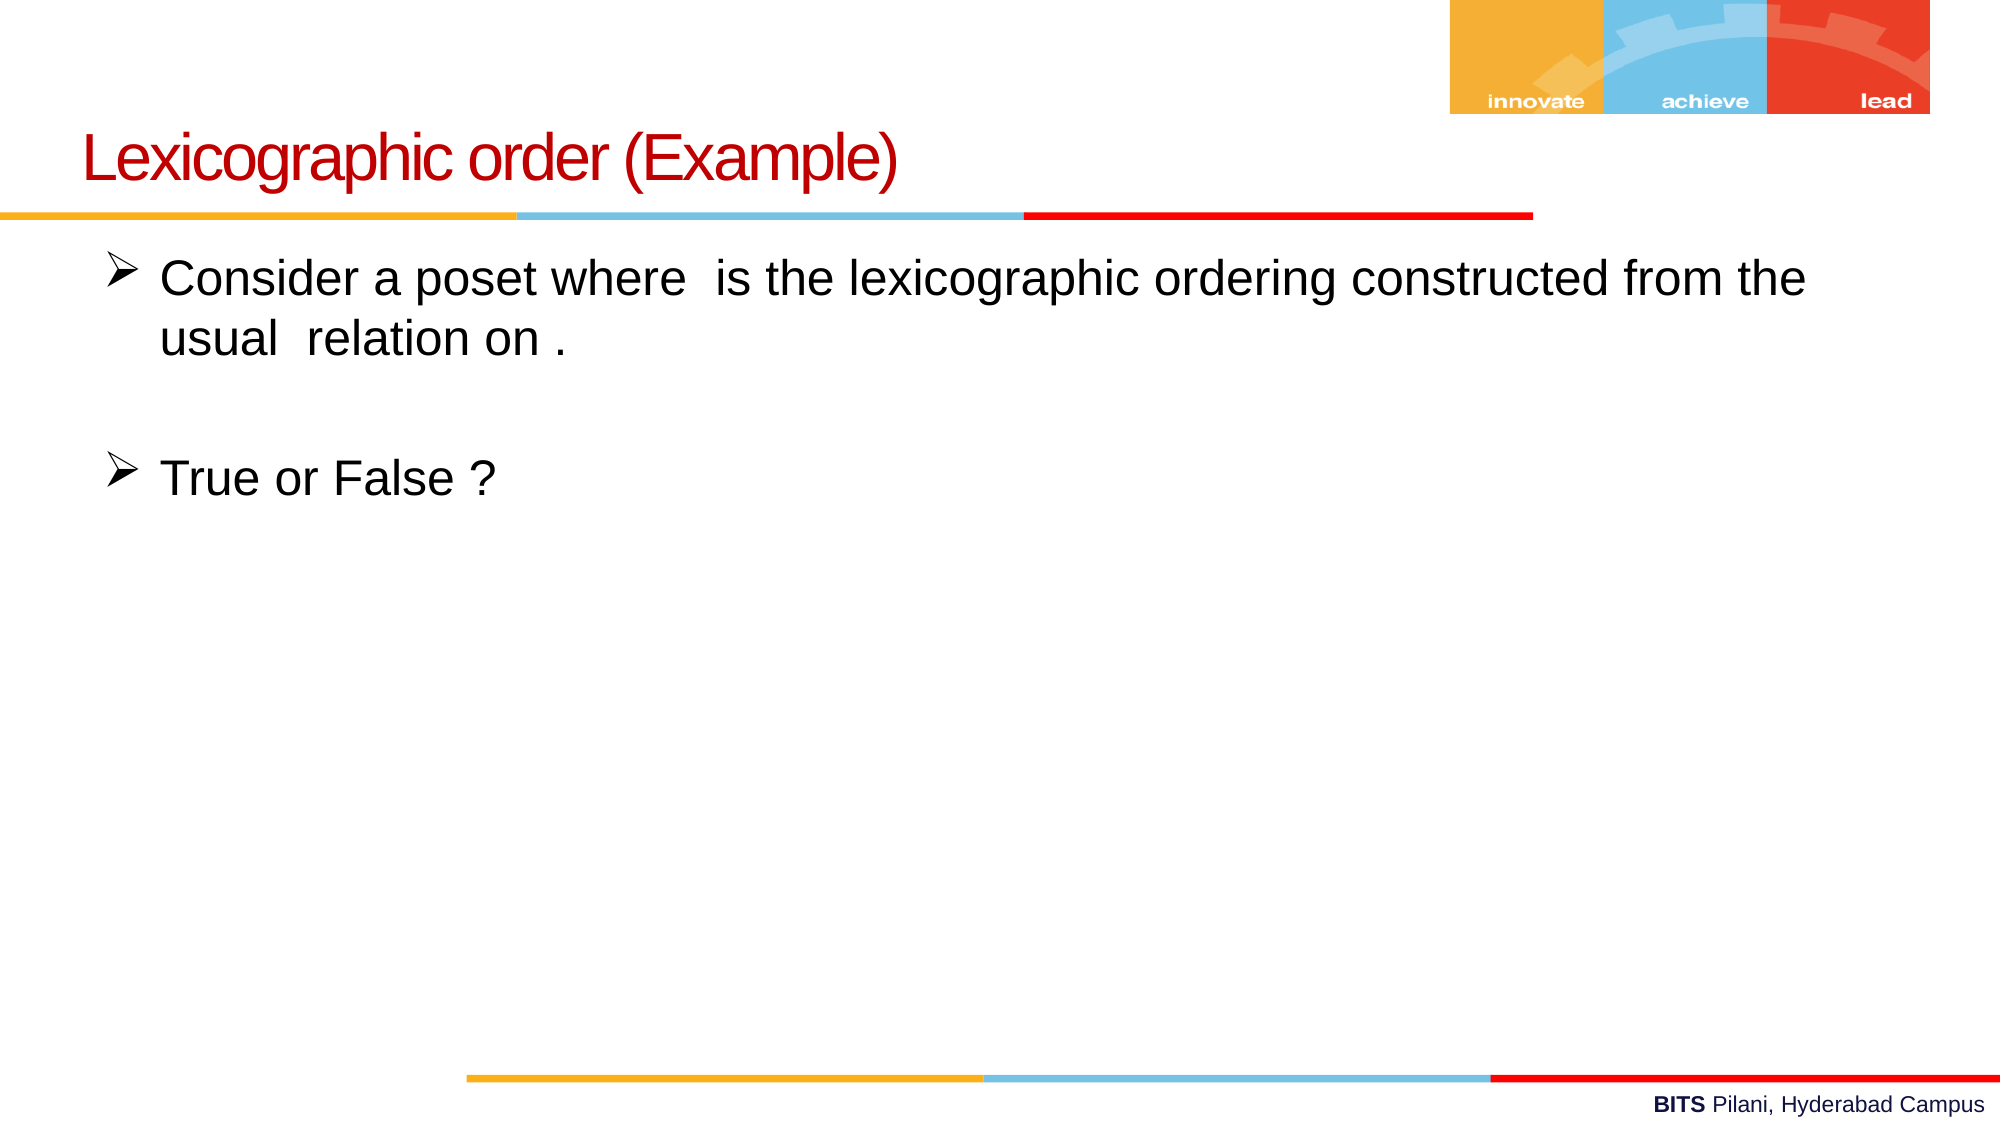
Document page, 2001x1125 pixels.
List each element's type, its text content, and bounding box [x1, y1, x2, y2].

picture [1449, 0, 1930, 114]
list Lexicographic order (Example) [66, 24, 1450, 213]
